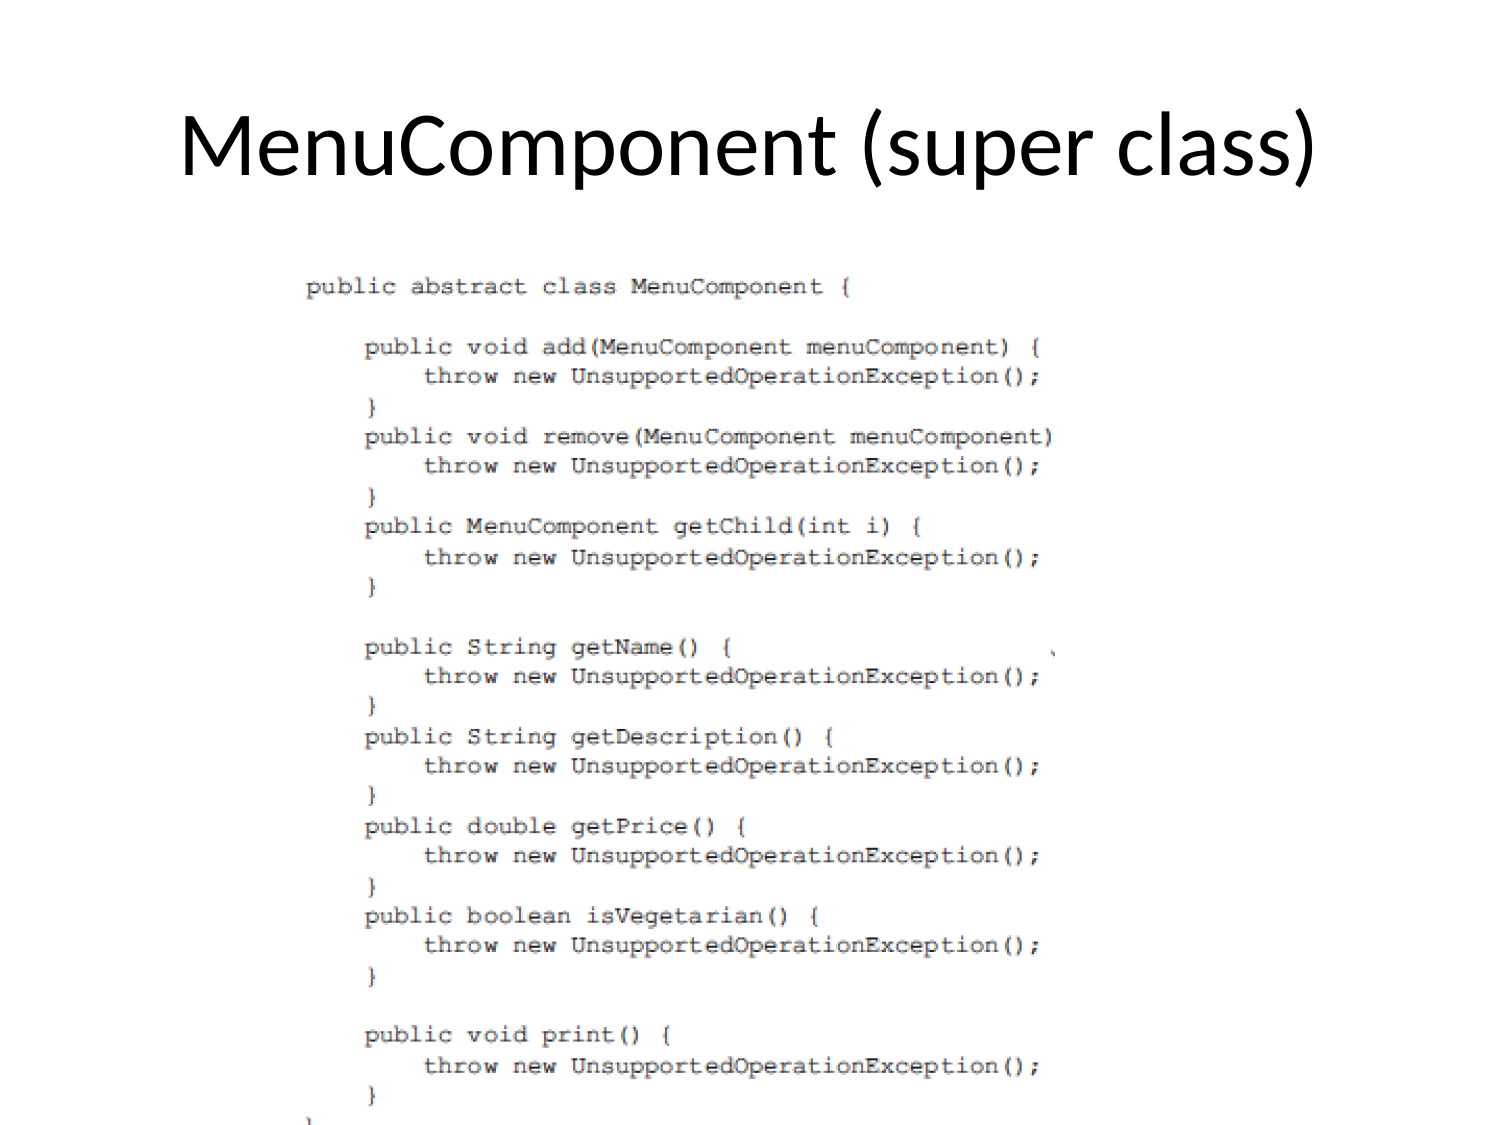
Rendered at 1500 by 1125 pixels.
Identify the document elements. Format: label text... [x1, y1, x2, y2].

picture [277, 260, 1055, 1125]
title MenuComponent (super class) [75, 45, 1425, 233]
